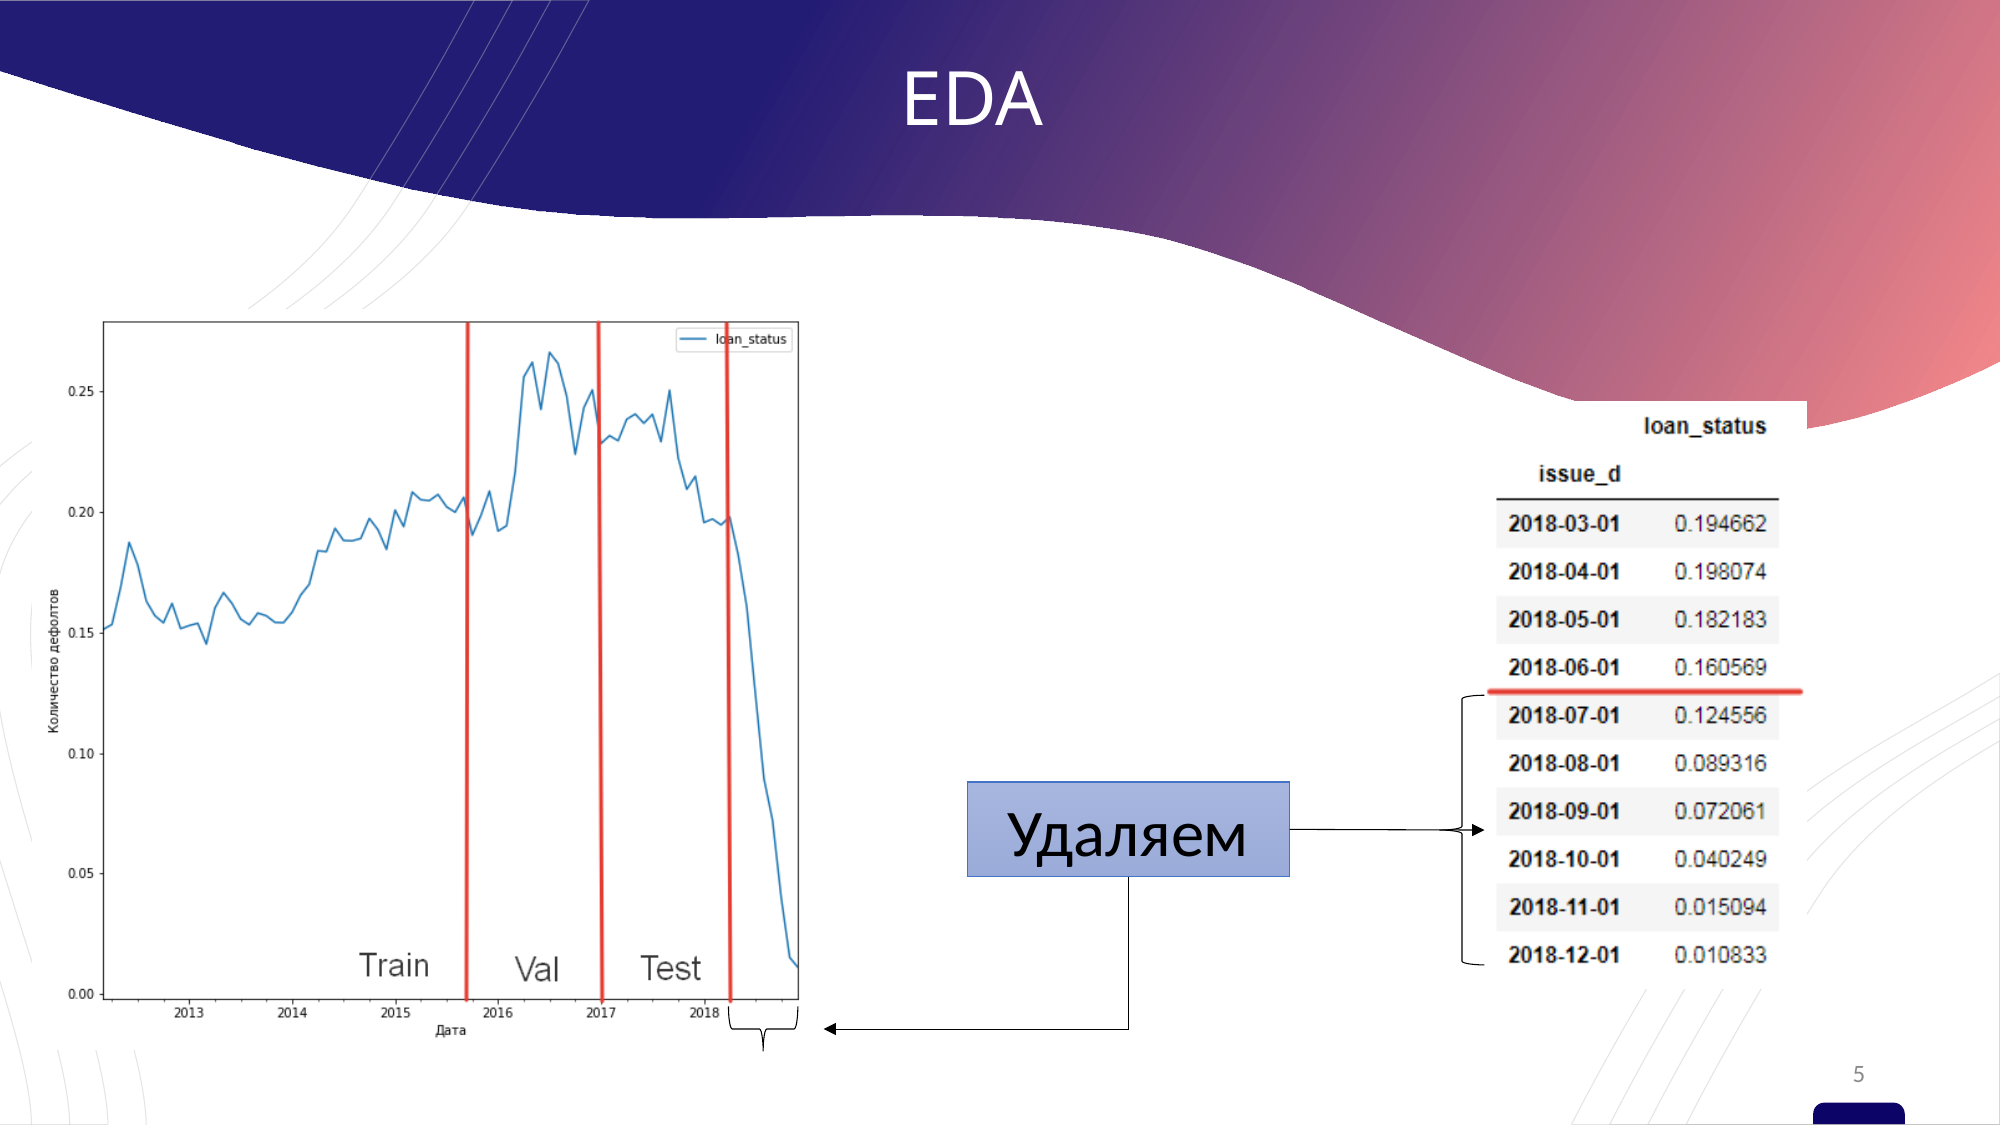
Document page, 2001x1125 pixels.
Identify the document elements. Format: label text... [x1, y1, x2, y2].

title EDA [590, 31, 1866, 172]
picture [32, 309, 824, 1050]
text_box [1449, 831, 1484, 966]
text_box [590, 0, 2000, 429]
picture [1484, 401, 1807, 989]
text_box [1571, 673, 2000, 1125]
text_box Удаляем [967, 781, 1290, 877]
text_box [900, 800, 1052, 1107]
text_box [0, 0, 590, 1125]
text_box [1450, 694, 1484, 829]
